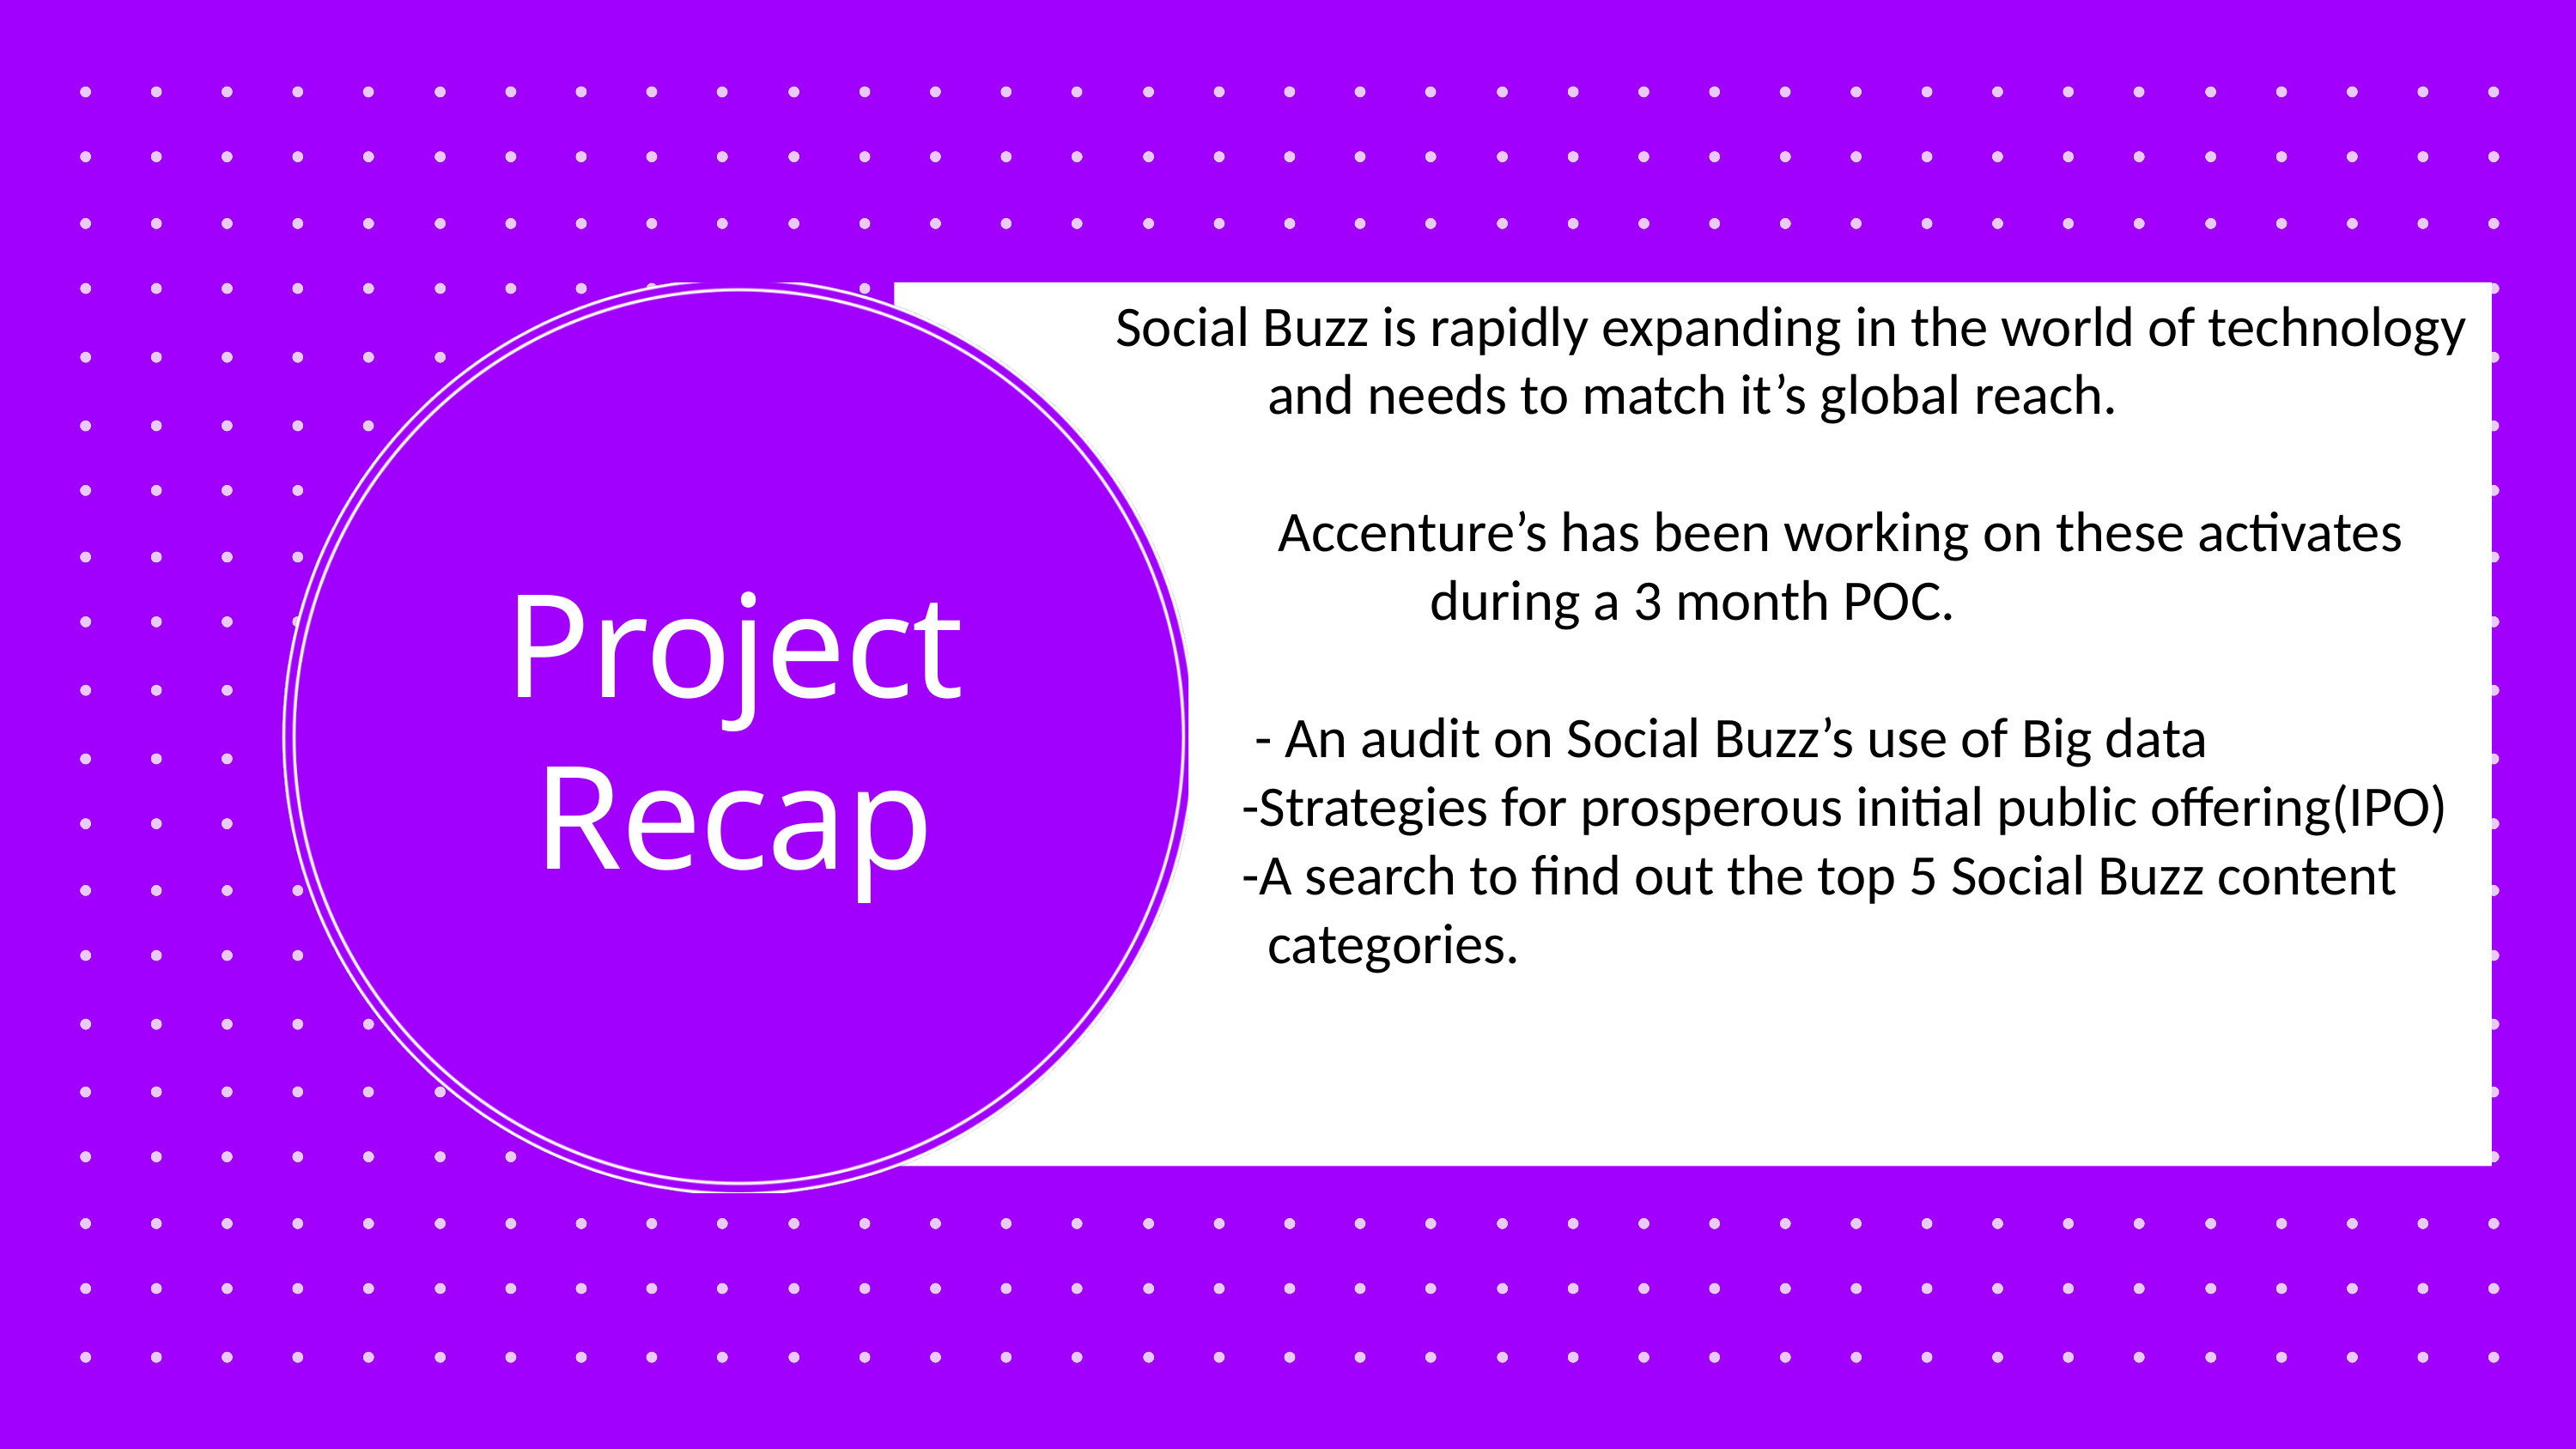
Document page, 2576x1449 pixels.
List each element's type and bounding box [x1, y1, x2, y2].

text_box [72, 82, 2504, 1367]
picture [278, 282, 1189, 1194]
